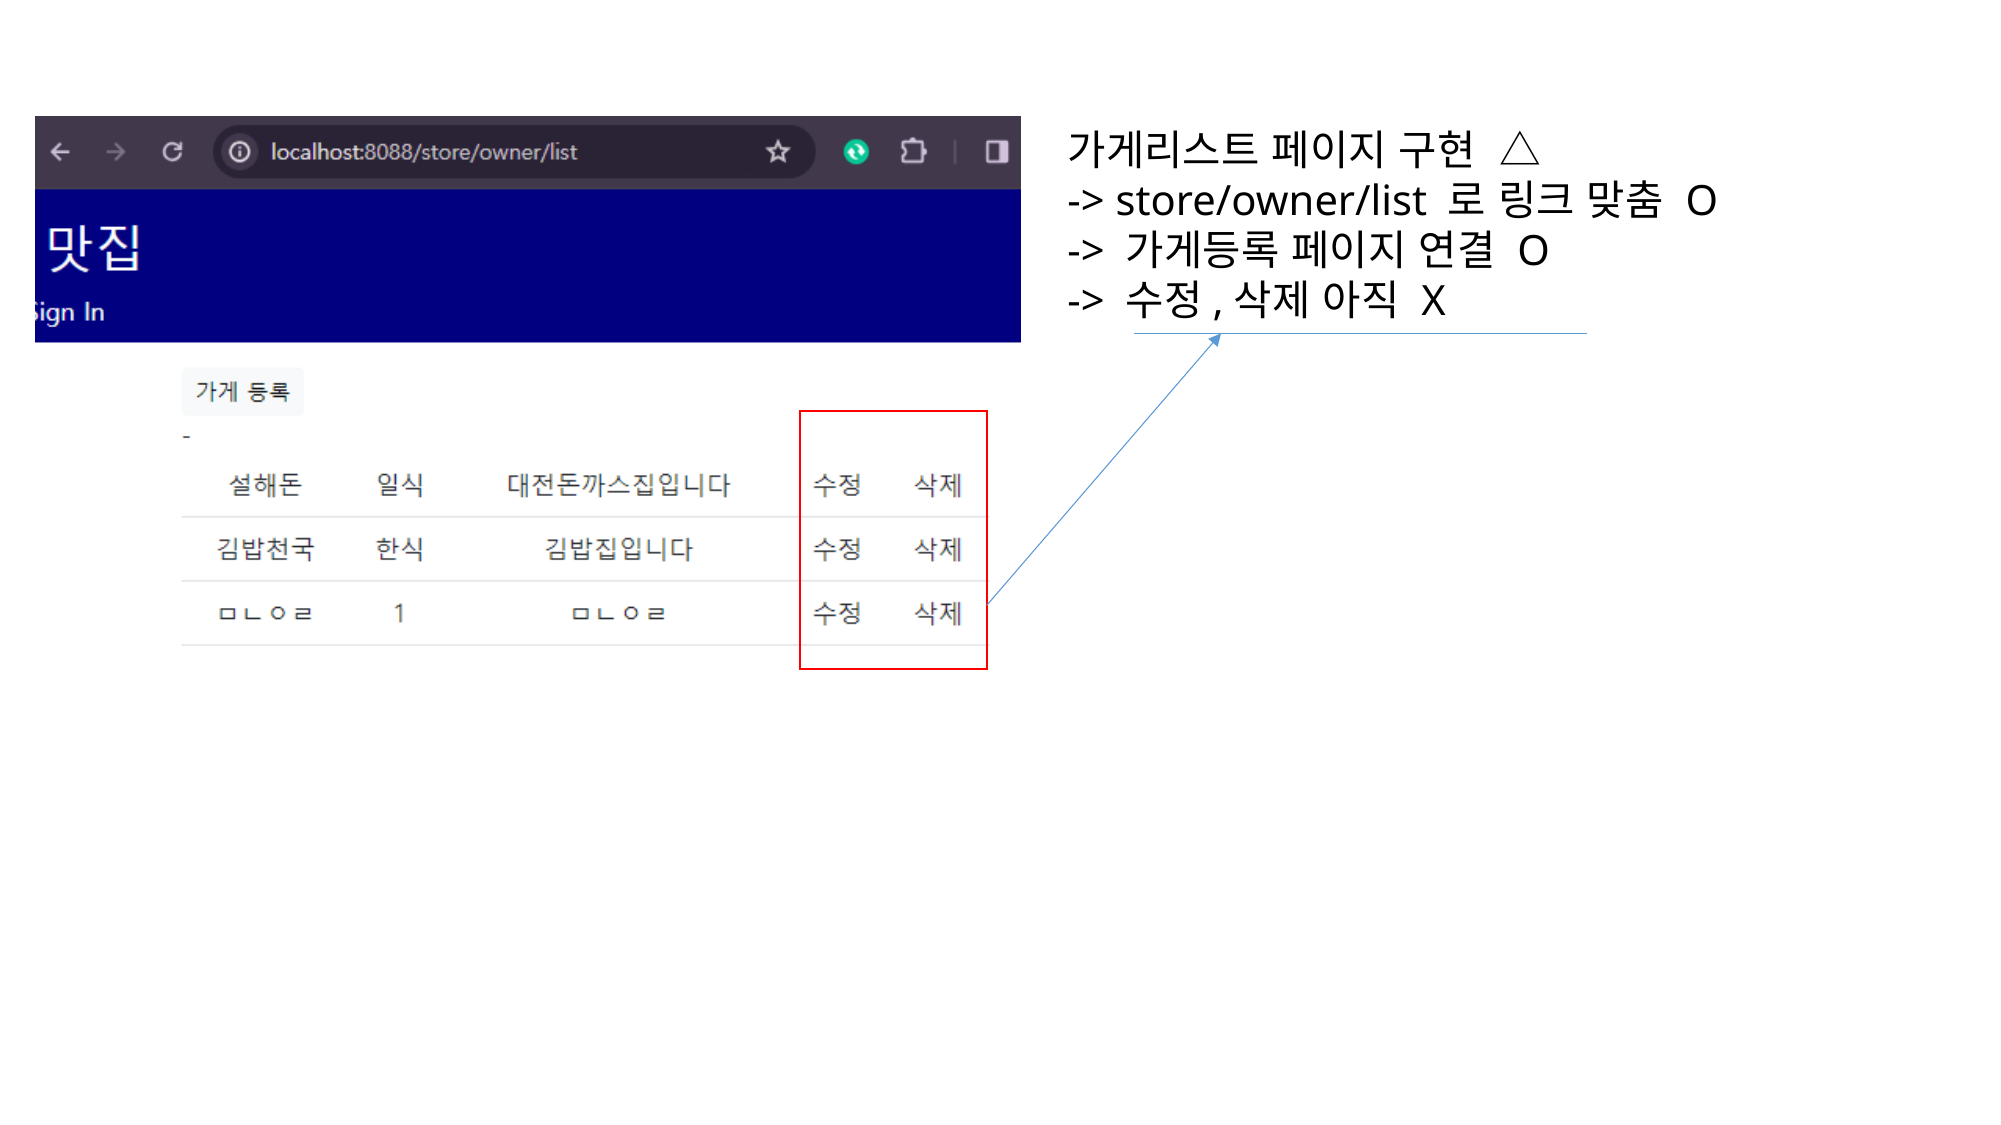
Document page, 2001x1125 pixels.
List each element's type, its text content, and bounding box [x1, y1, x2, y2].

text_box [986, 333, 1221, 606]
picture [35, 116, 1021, 693]
text_box 가게리스트 페이지 구현 △ -> store/owner/list 로 링크 맞춤 O -> 가게등록 페이지 연결 O -> 수정,삭제 아직 X [1052, 116, 1969, 332]
